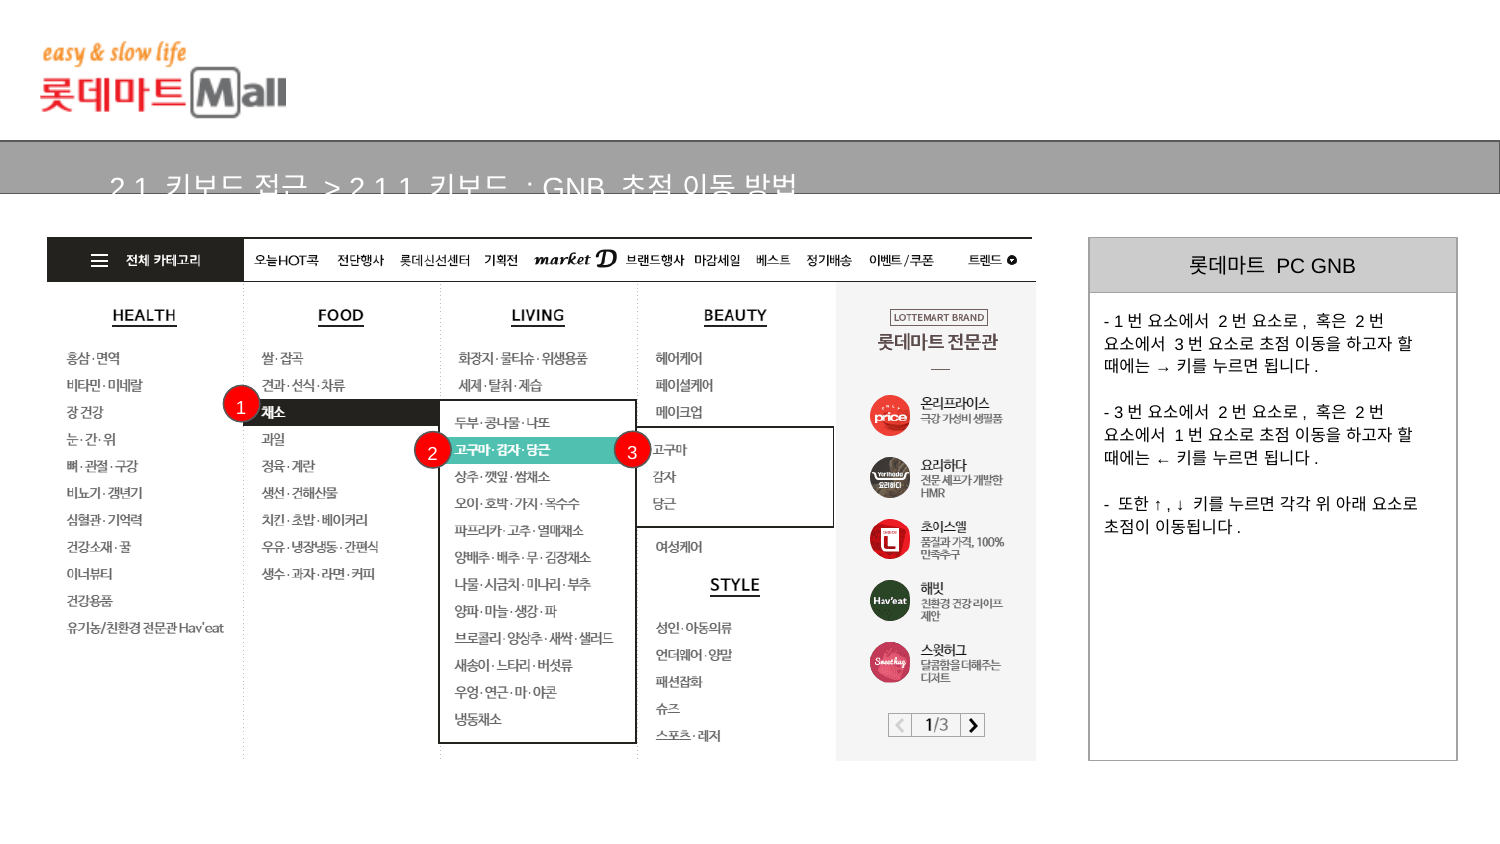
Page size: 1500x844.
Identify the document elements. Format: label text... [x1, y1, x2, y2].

text_box 2.1 키보드 접근 > 2.1.1 키보드 : GNB 초점 이동 방법 [94, 137, 1406, 199]
picture [47, 237, 1036, 761]
picture [39, 41, 286, 120]
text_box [611, 422, 652, 468]
text_box - 1번 요소에서 2번 요소로, 혹은 2번 요소에서 3번 요소로 초점 이동을 하고자 할 때에는 → 키를 누르면 됩니다. - 3번 요소에서 2번 요소로, 혹은 2번 요소에서 1번 요소로 초점 이동을 하고자 할 때에는 ← 키를 누르면 됩니다. - 또한 ↑, ↓ 키를 누르면 각각 위 아래 요소로 초점이 이동됩니다. [1088, 293, 1457, 761]
text_box 롯데마트 PC GNB [1088, 237, 1457, 293]
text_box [220, 376, 260, 423]
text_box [411, 422, 452, 469]
